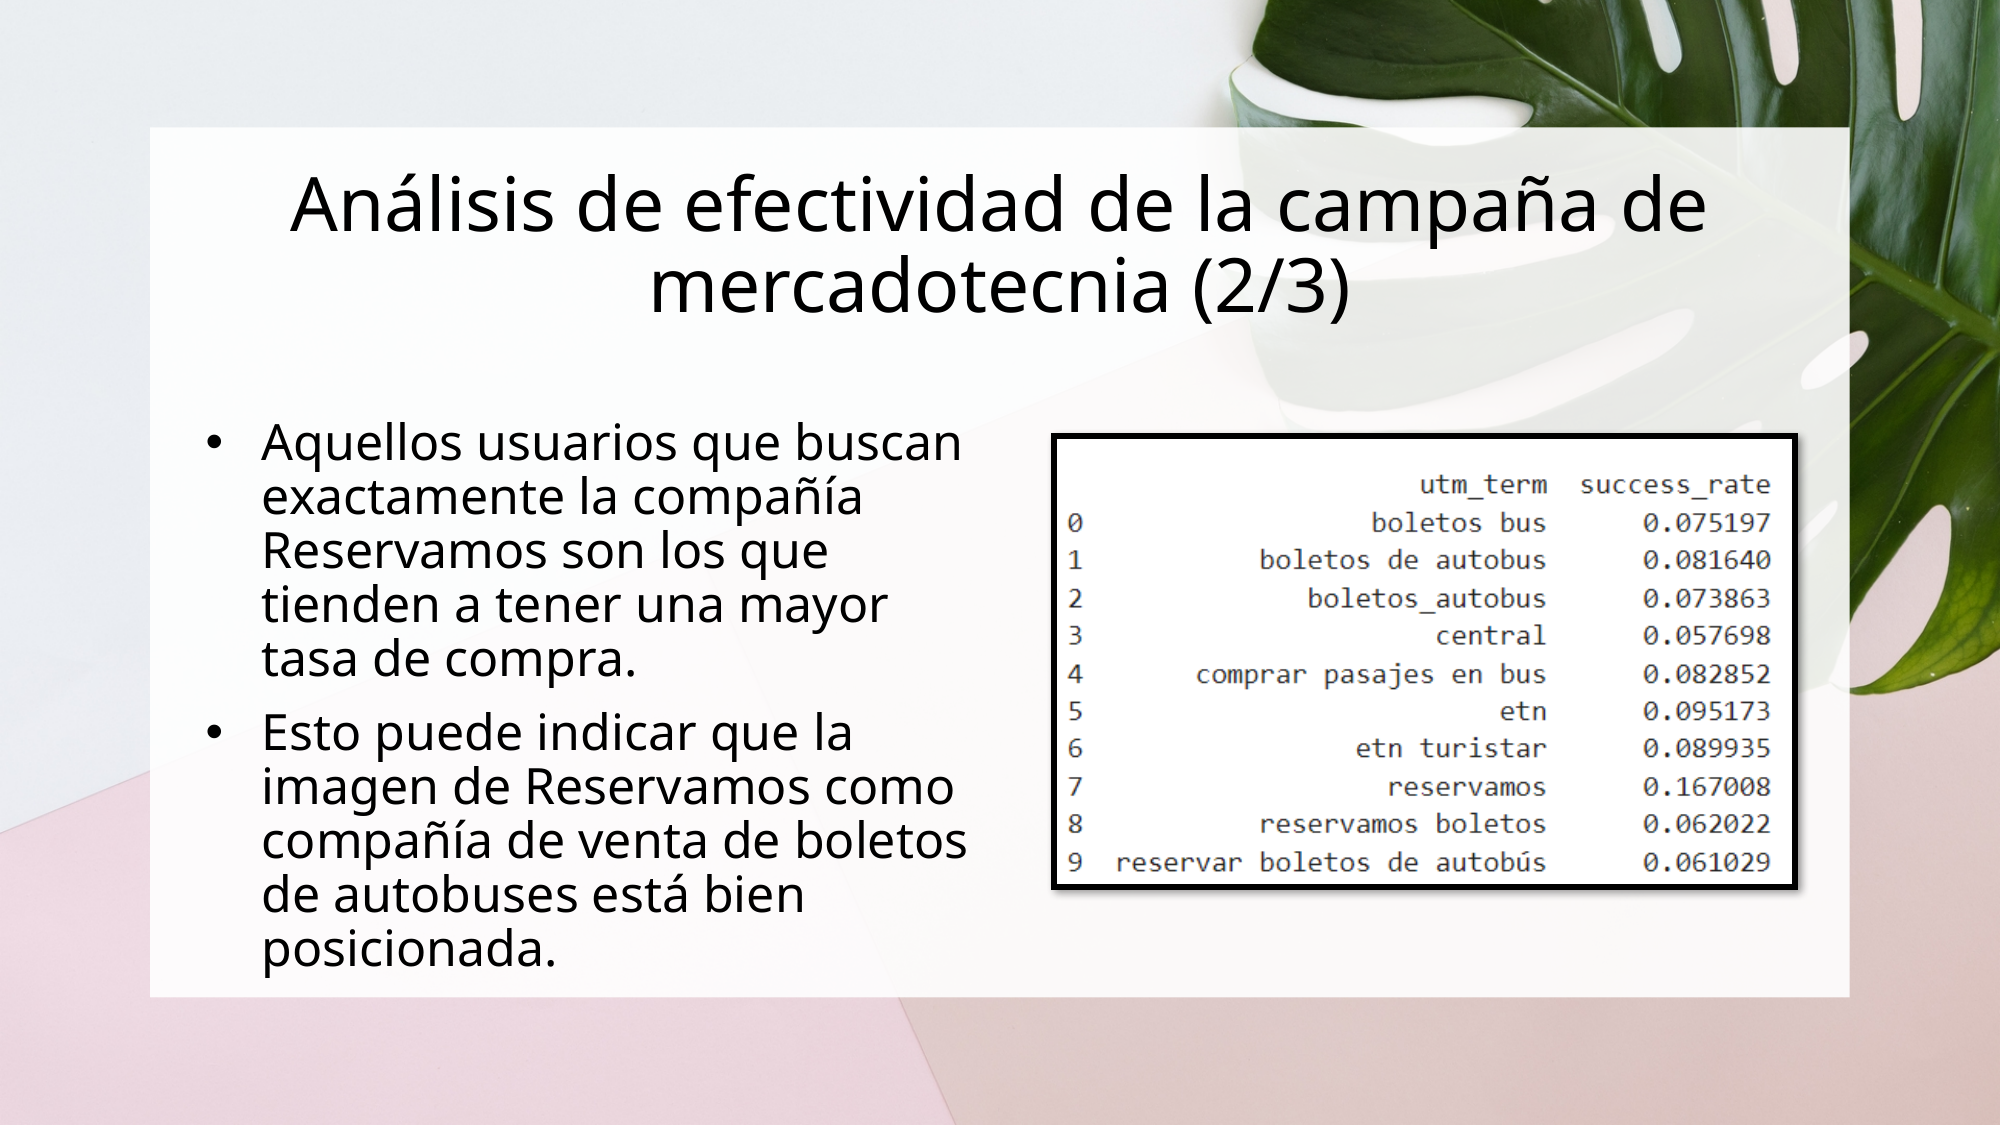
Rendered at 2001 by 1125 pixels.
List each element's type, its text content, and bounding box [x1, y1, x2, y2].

text_box Aquellos usuarios que buscan exactamente la compañía Reservamos son los que tienden a tener una mayor tasa de compra. Esto puede indicar que la imagen de Reservamos como compañía de venta de boletos de autobuses está bien posicionada. [190, 409, 1000, 995]
picture [0, 0, 2000, 1125]
title Análisis de efectividad de la campaña de mercadotecnia (2/3) [208, 146, 1792, 337]
